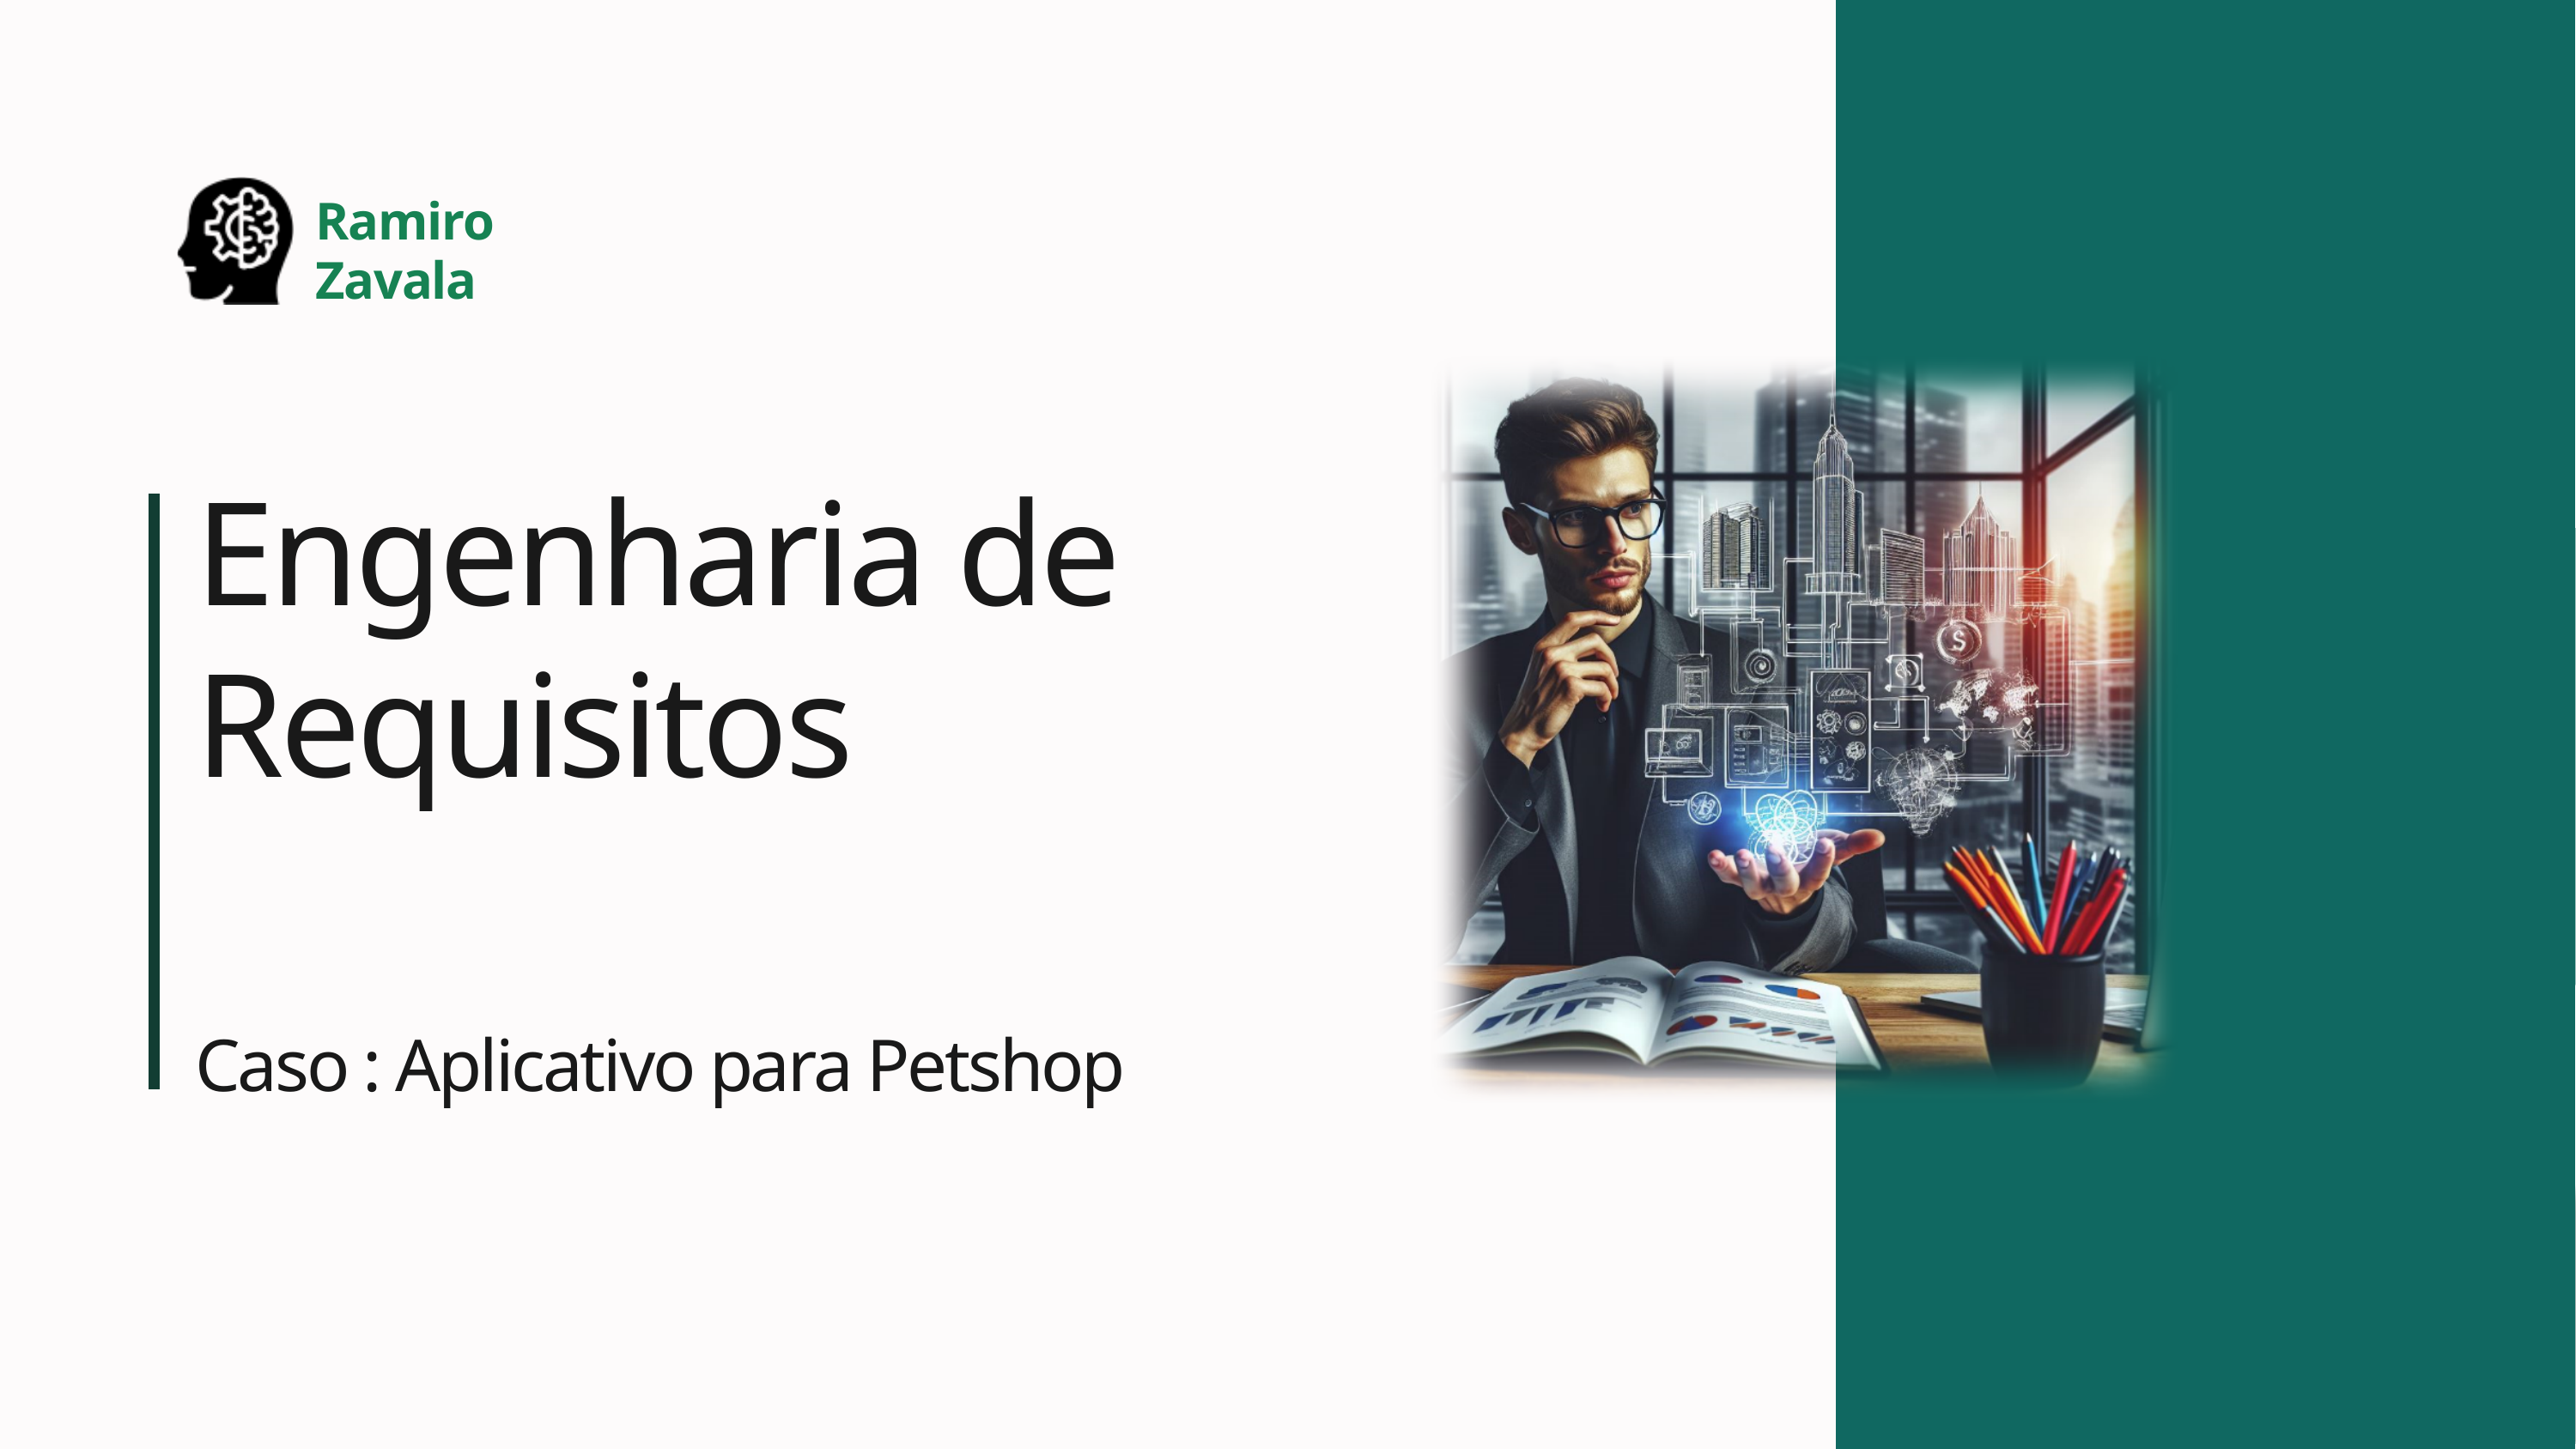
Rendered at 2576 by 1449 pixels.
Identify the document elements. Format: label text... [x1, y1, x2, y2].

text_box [149, 481, 160, 1090]
picture [1430, 355, 2181, 1105]
text_box Caso : Aplicativo para Petshop [195, 917, 1318, 1106]
text_box Ramiro Zavala [315, 191, 626, 310]
text_box Engenharia de Requisitos [195, 463, 1364, 807]
text_box [177, 177, 295, 305]
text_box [1835, 0, 2576, 1449]
